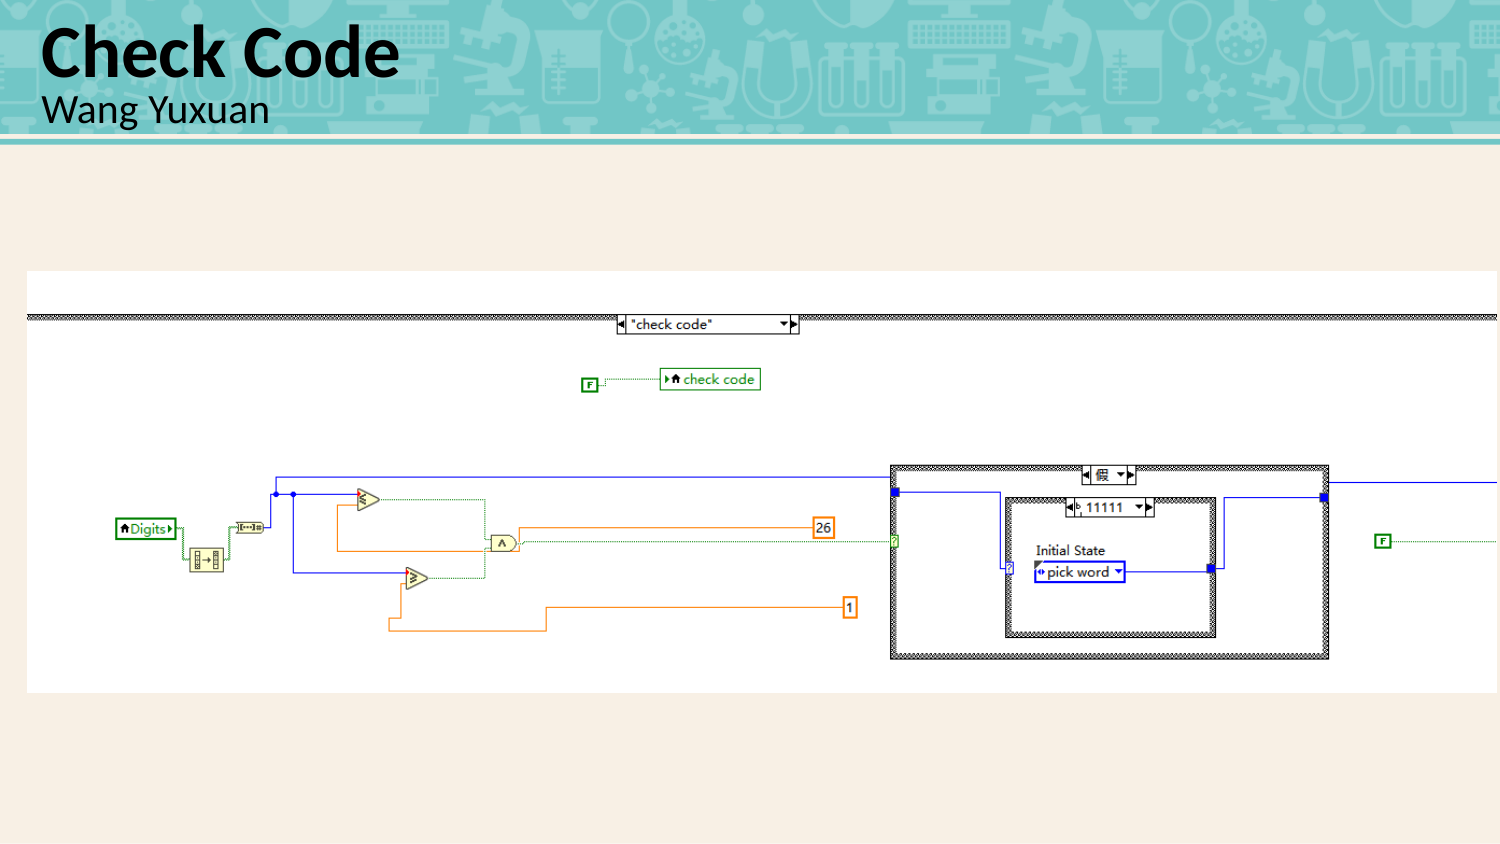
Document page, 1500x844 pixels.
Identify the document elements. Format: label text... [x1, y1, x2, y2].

picture [26, 271, 1497, 694]
picture [0, 0, 1500, 134]
list Wang Yuxuan [41, 108, 1365, 146]
list Check Code [41, 19, 1365, 108]
